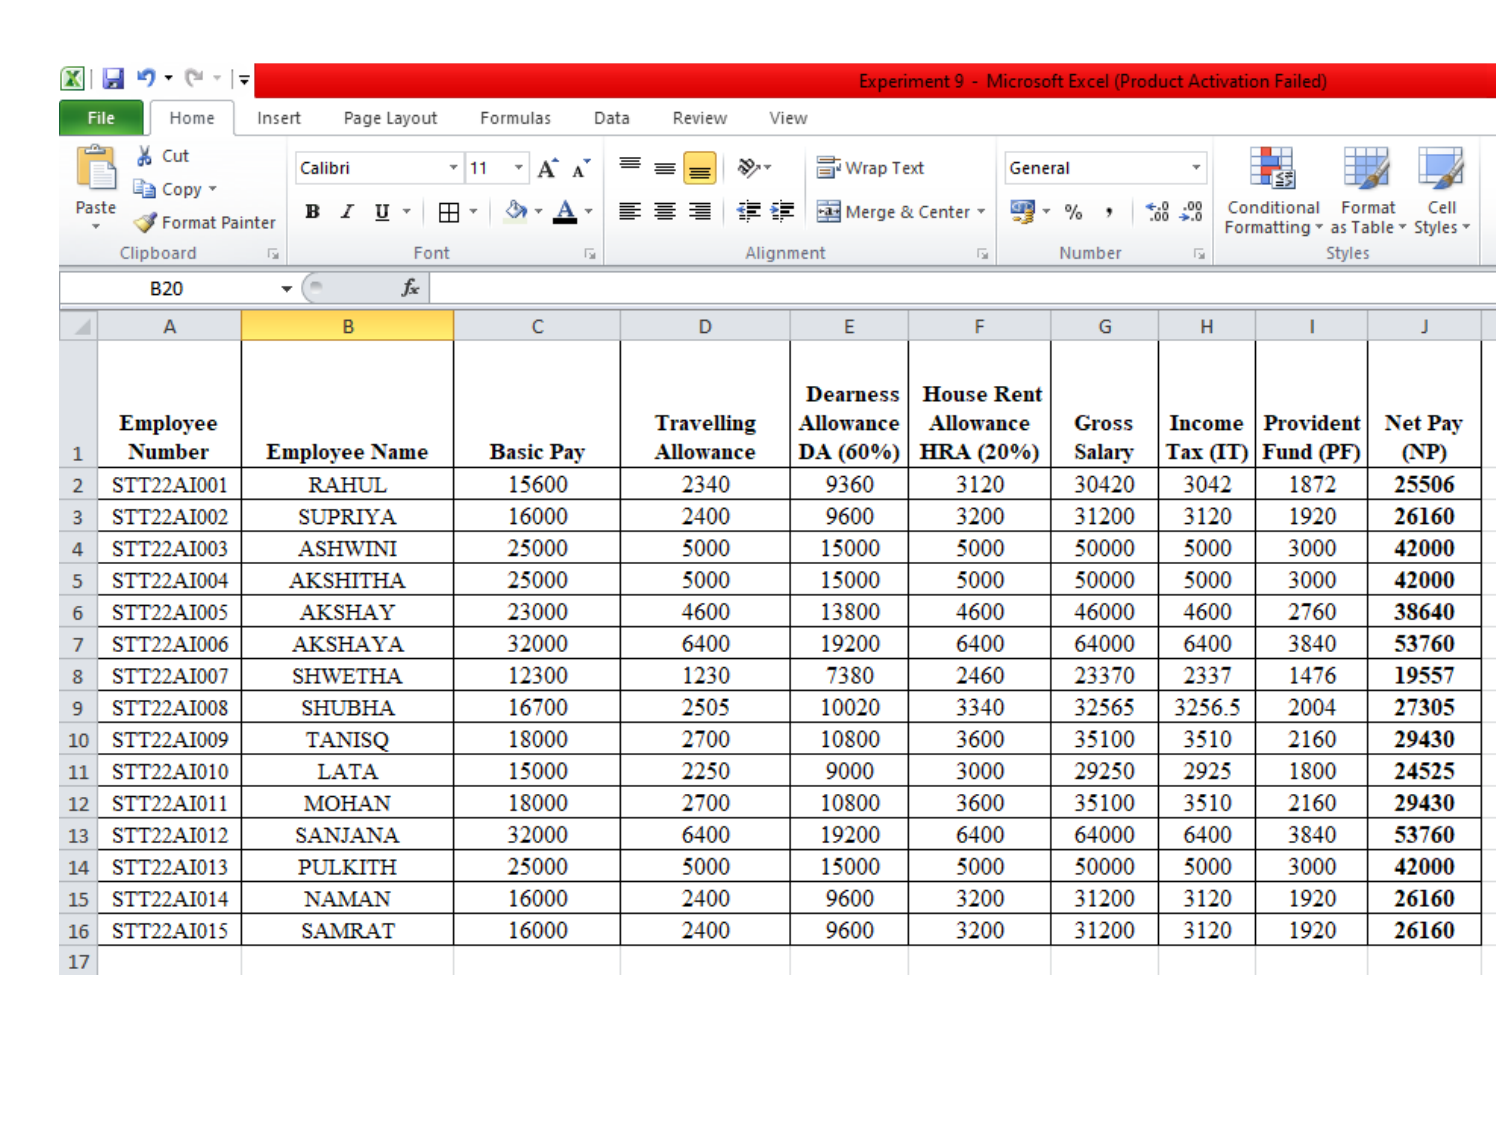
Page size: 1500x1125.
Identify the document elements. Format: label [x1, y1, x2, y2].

picture [58, 62, 1497, 976]
